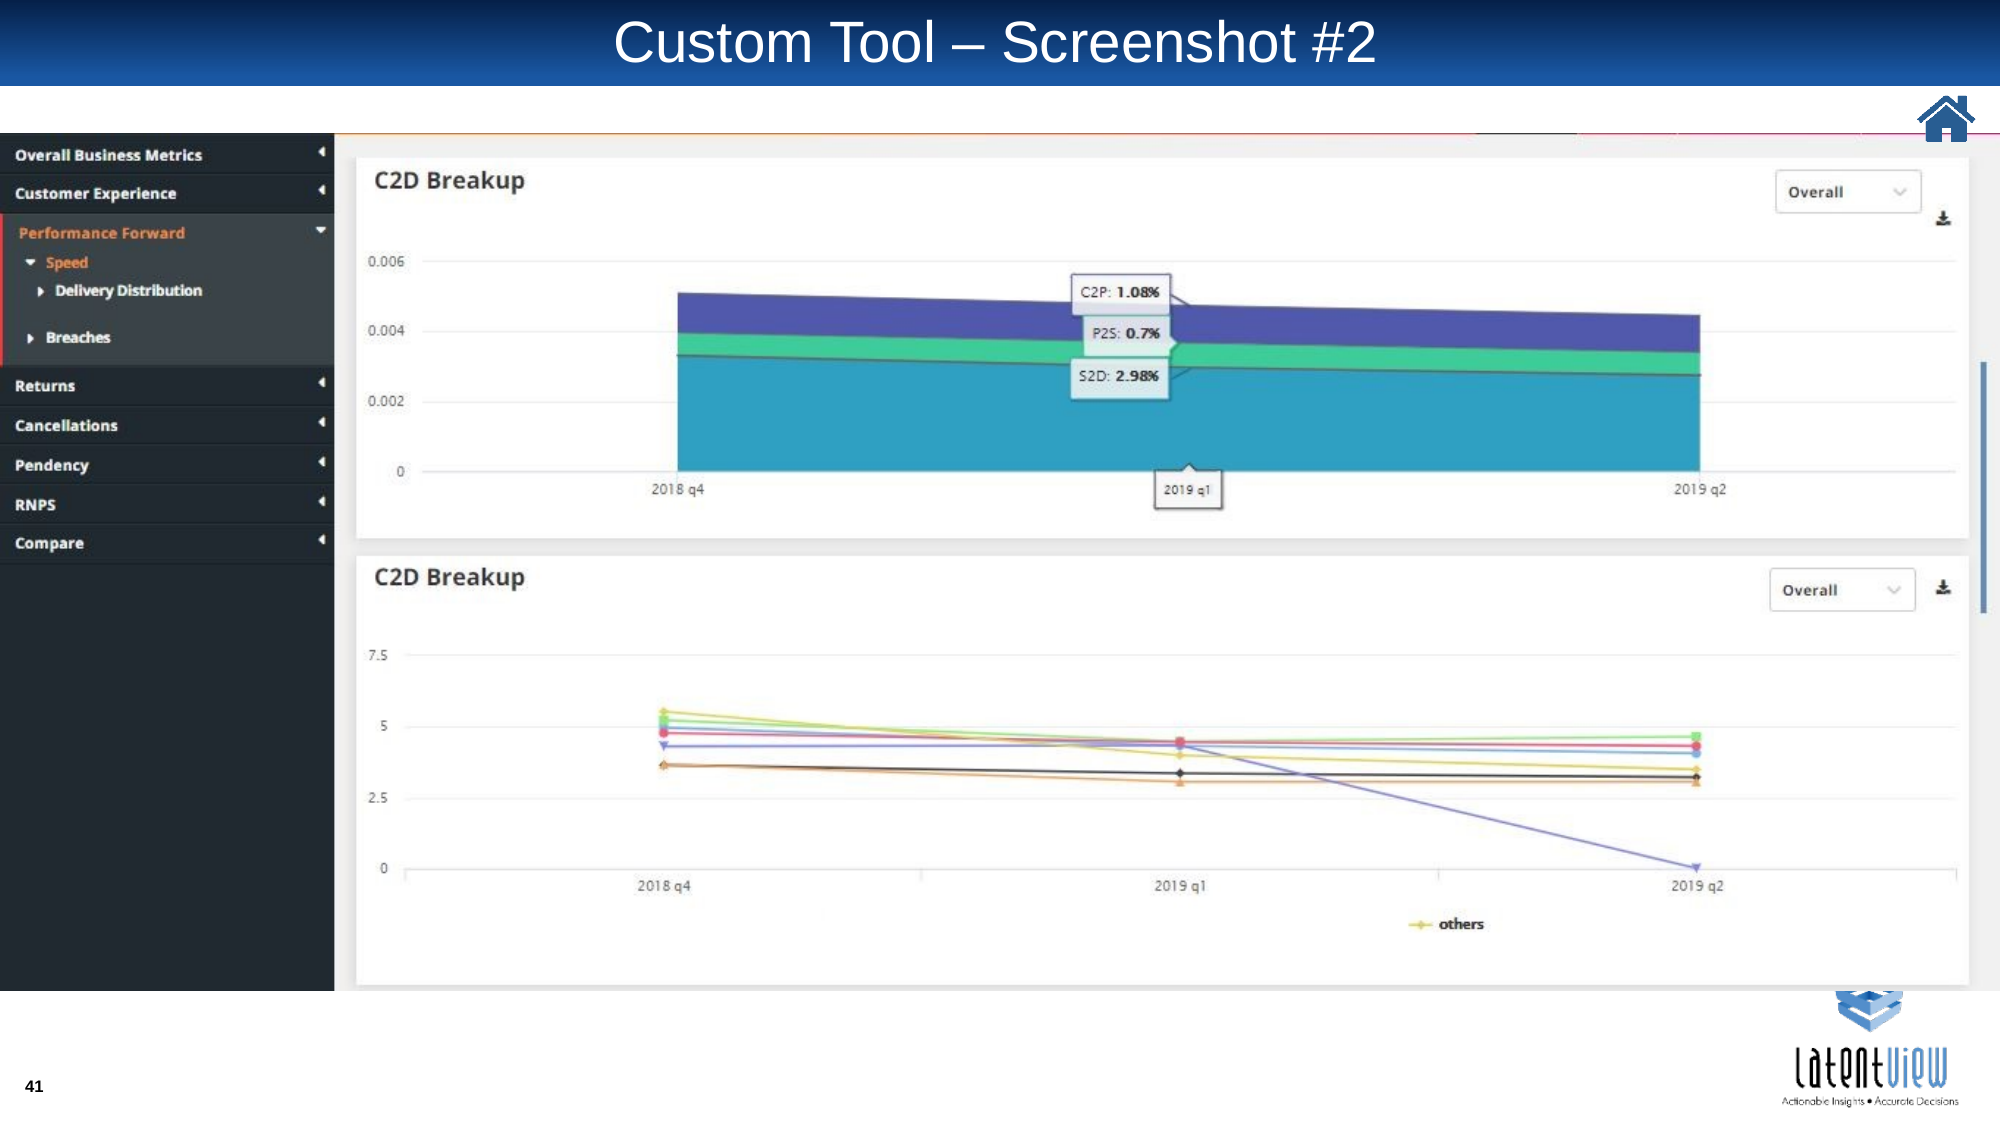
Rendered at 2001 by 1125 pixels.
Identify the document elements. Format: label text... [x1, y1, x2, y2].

title Custom Tool – Screenshot #2 [98, 9, 1894, 77]
picture [0, 88, 2000, 1125]
